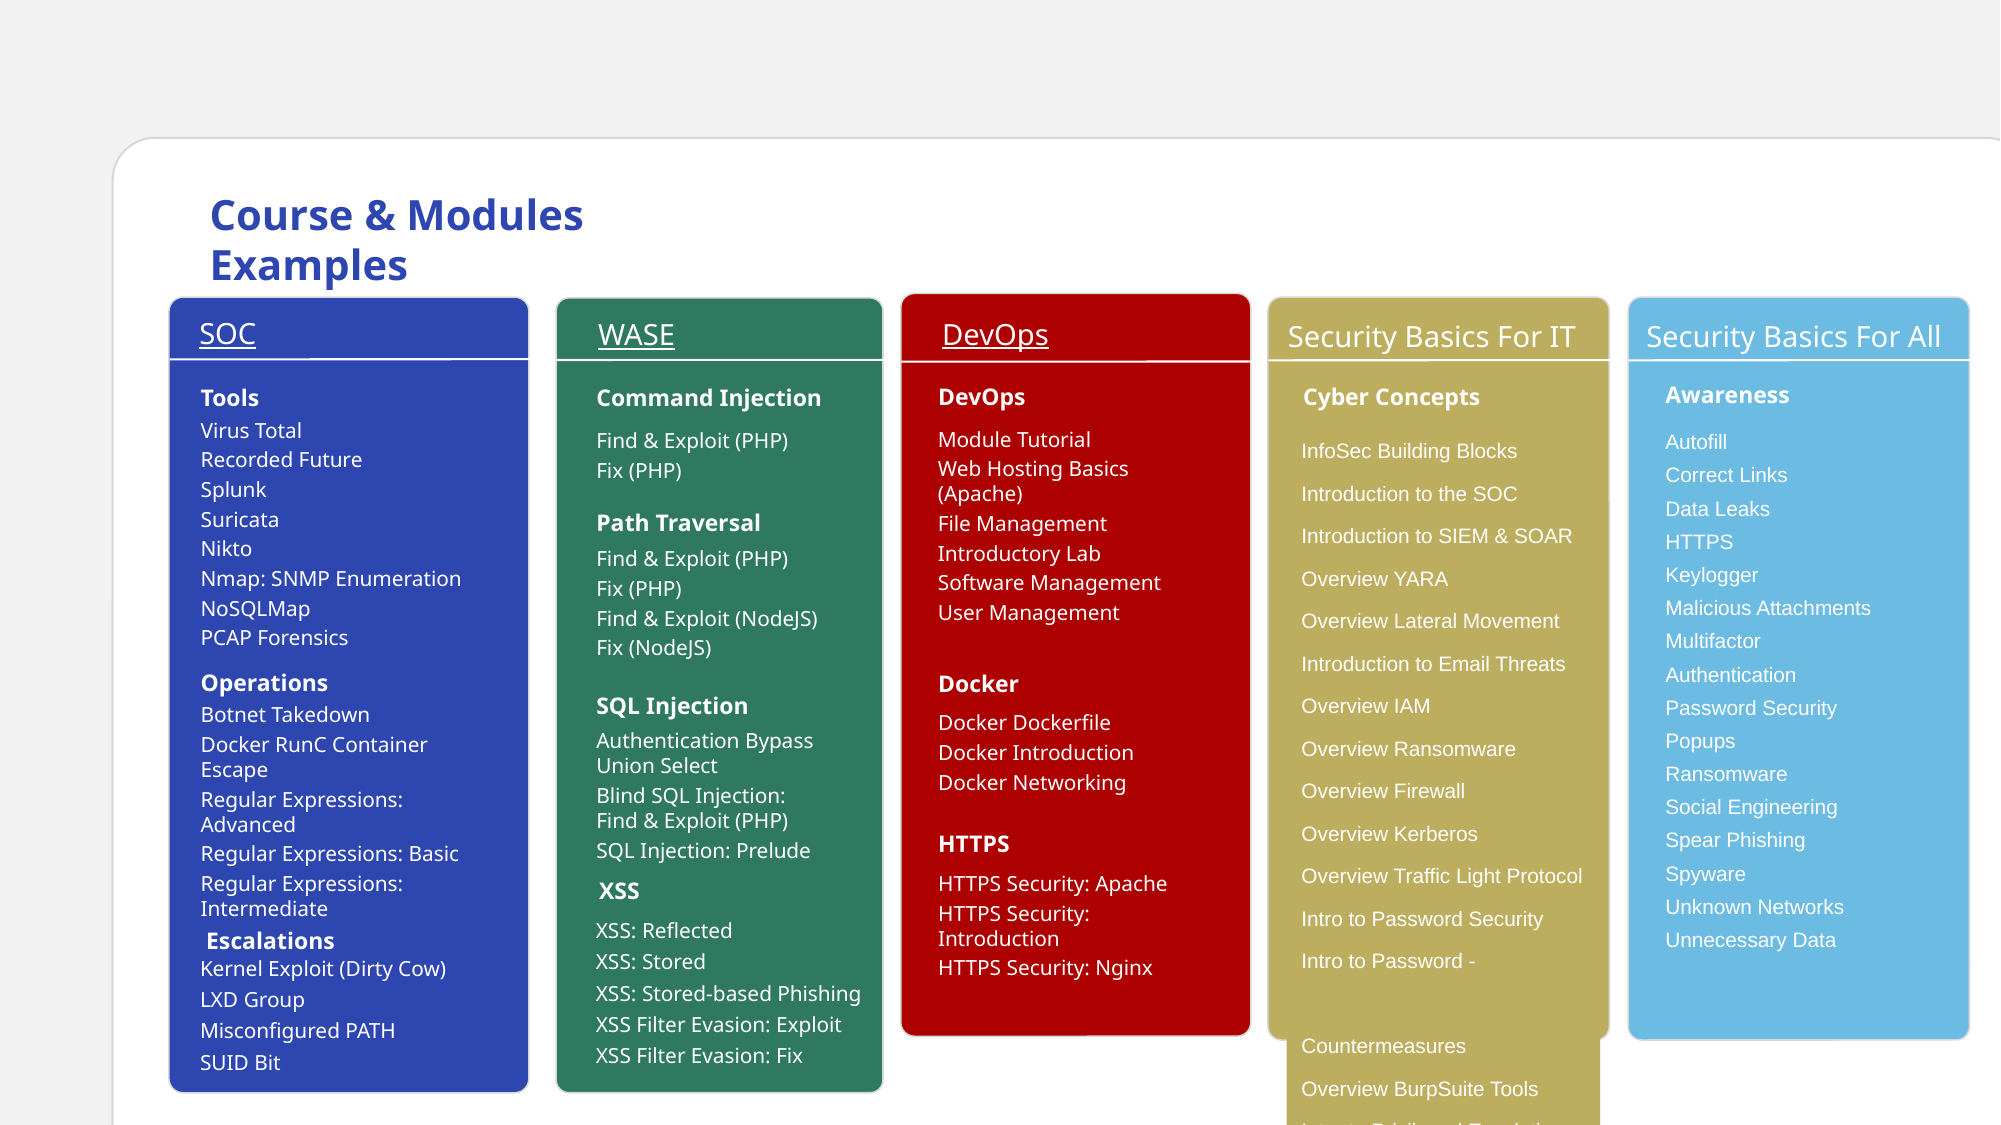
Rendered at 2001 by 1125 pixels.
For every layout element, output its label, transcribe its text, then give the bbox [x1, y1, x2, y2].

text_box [547, 297, 909, 1093]
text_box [1627, 296, 1989, 1041]
text_box [112, 137, 2000, 1125]
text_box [1267, 296, 1626, 1041]
text_box Course & Modules Examples [194, 181, 801, 297]
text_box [168, 296, 544, 1094]
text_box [900, 293, 1261, 1037]
